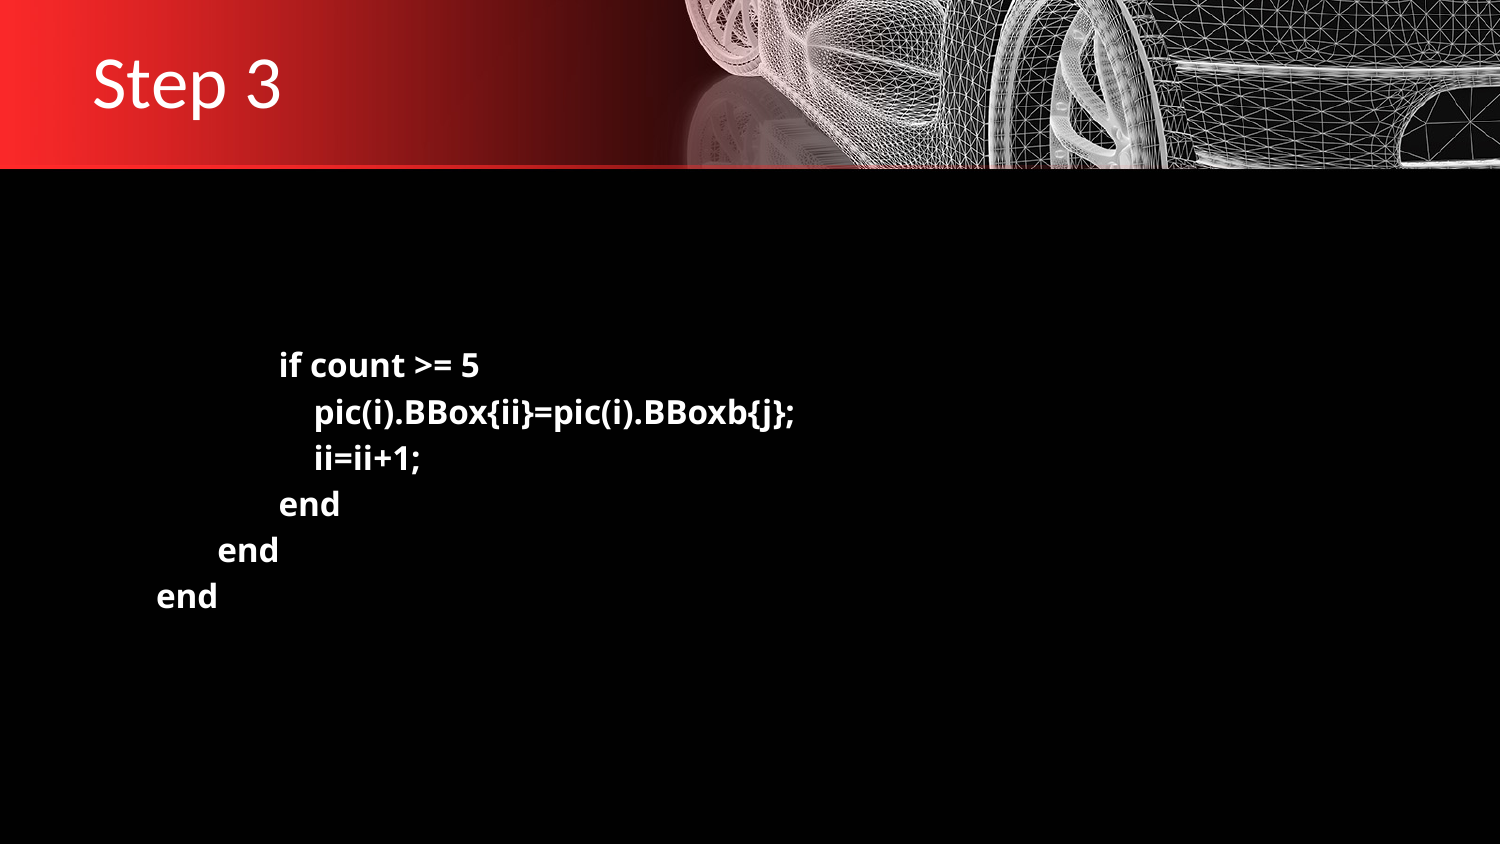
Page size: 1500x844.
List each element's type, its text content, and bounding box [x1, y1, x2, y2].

text_box if count >= 5 pic(i).BBox{ii}=pic(i).BBoxb{j}; ii=ii+1; end end end [141, 305, 1500, 623]
picture [0, 0, 1500, 844]
title Step 3 [77, 15, 1425, 141]
